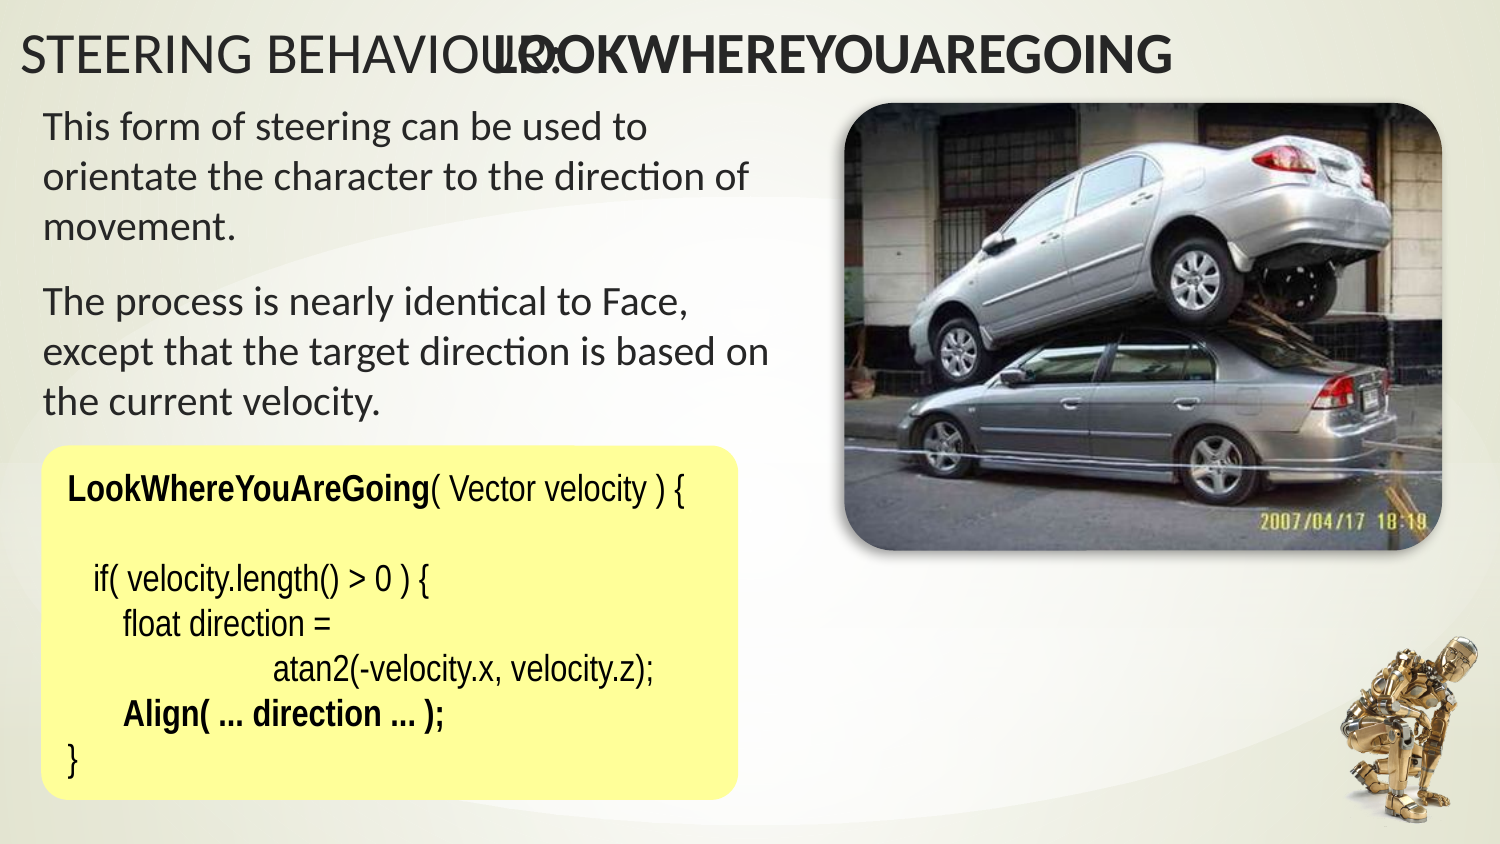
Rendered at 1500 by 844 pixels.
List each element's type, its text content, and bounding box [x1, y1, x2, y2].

text_box LookWhereYouAreGoing [478, 8, 1294, 103]
picture [1340, 634, 1478, 827]
picture [844, 102, 1443, 551]
text_box This form of steering can be used to orientate the character to the direction of movement. The process is nearly identical to Face, except that the target direction is based on the current velocity. [27, 91, 786, 431]
text_box [41, 445, 735, 800]
text_box LookWhereYouAreGoing( Vector velocity ) { if( velocity.length() > 0 ) { float direction = atan2(-velocity.x, velocity.z); Align( ... direction ... ); } [52, 456, 739, 787]
